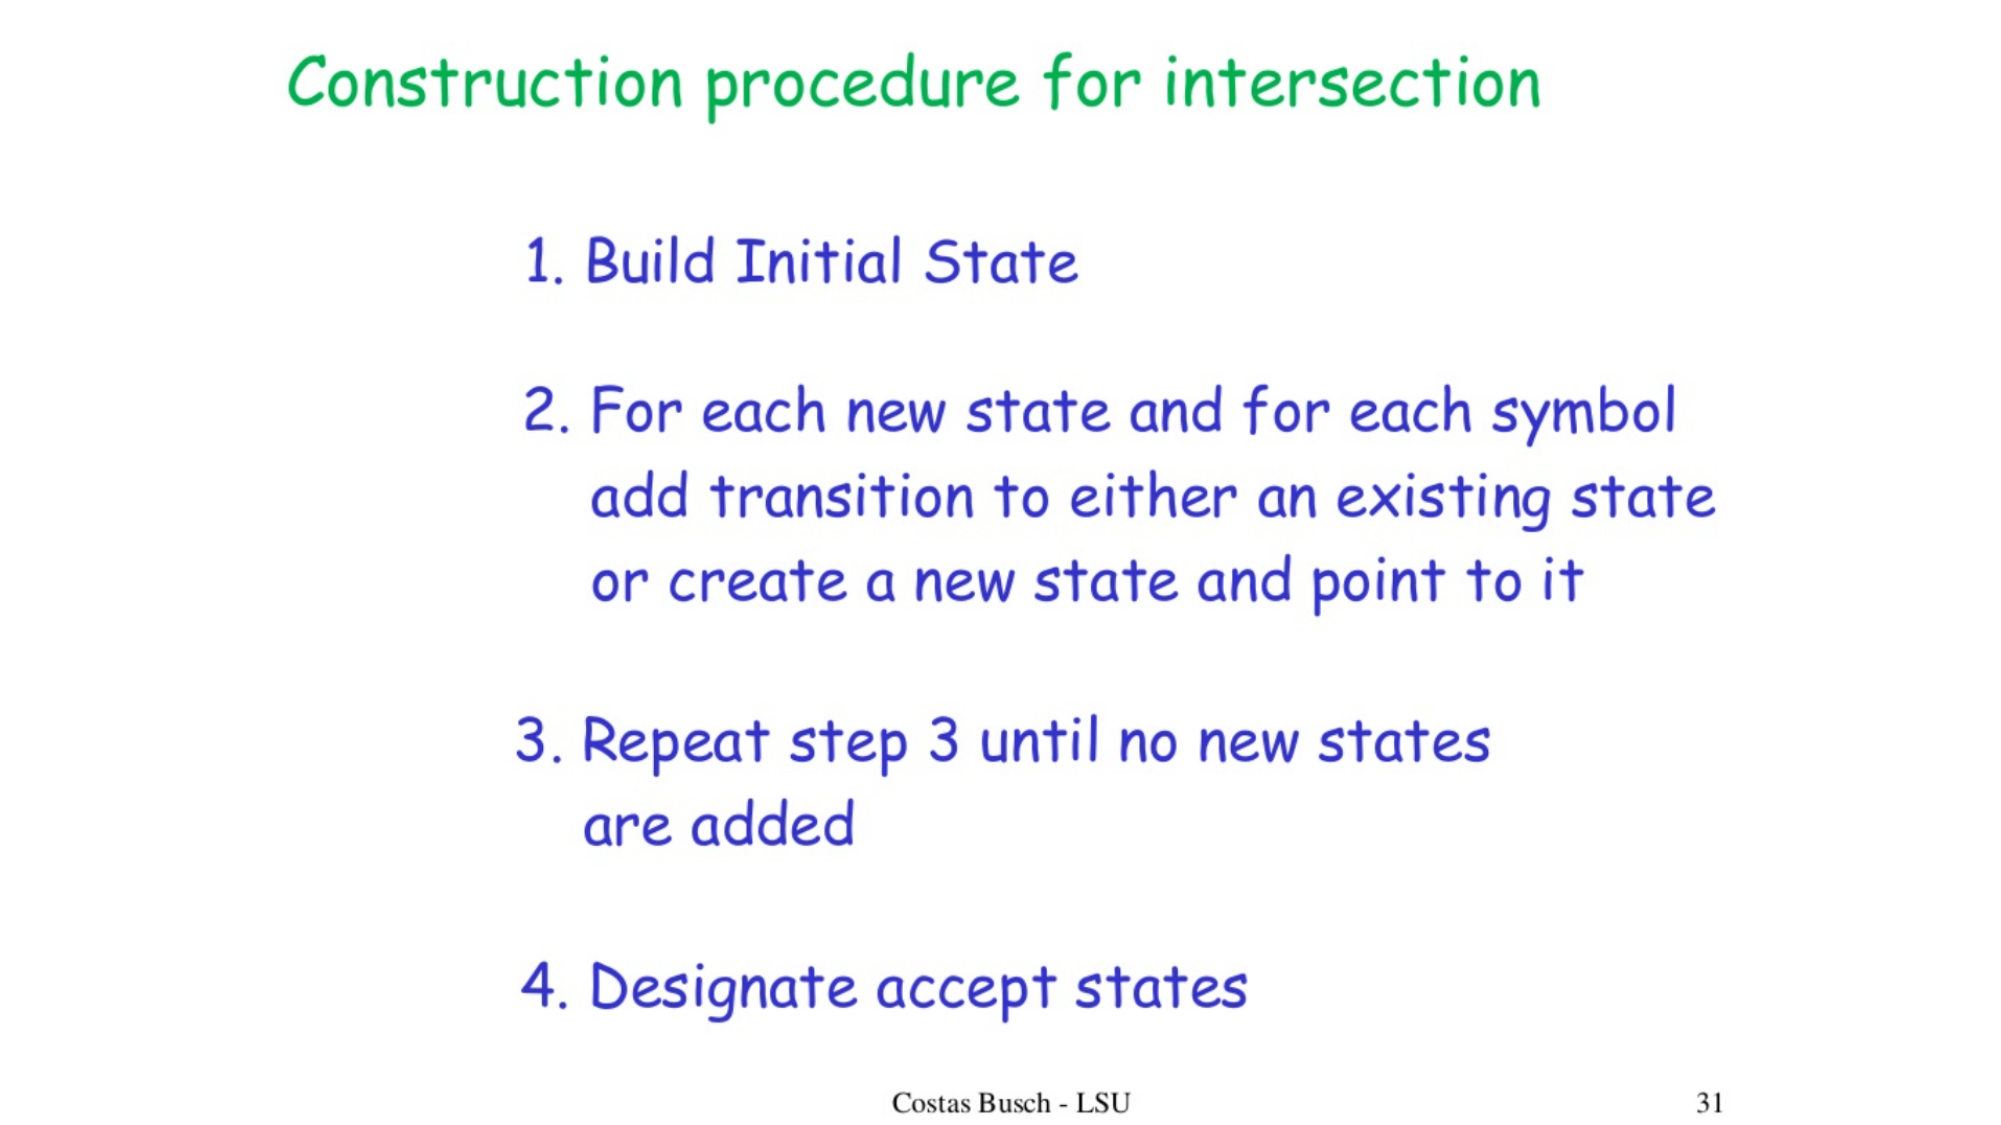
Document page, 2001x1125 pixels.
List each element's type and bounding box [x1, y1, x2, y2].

picture [262, 0, 1738, 1125]
